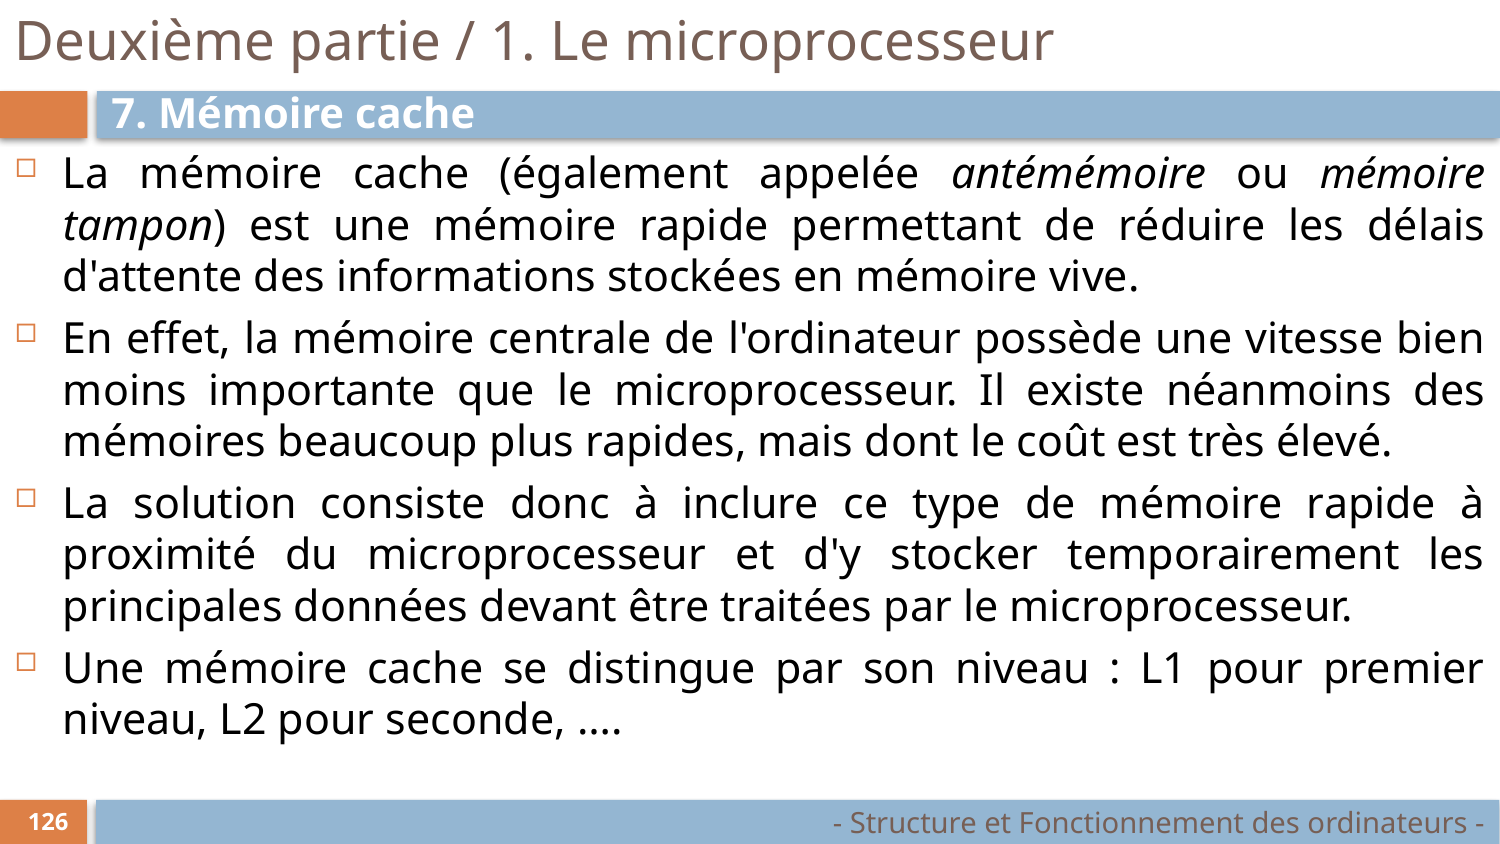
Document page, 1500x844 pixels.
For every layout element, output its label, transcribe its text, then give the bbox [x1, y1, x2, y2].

title Deuxième partie / 1. Le microprocesseur [0, 0, 1500, 80]
footer - Structure et Fonctionnement des ordinateurs - [112, 800, 1500, 844]
text_box 7. Mémoire cache [96, 91, 1500, 133]
list La mémoire cache (également appelée antémémoire ou mémoire tampon) est une mémoire rapide permettant de réduire les délais d'attente des informations stockées en mémoire vive. En effet, la mémoire centrale de l'ordinateur possède une vitesse bien moins importante que le microprocesseur. Il existe néanmoins des mémoires beaucoup plus rapides, mais dont le coût est très élevé. La solution consiste donc à inclure ce type de mémoire rapide à proximité du microprocesseur et d'y stocker temporairement les principales données devant être traitées par le microprocesseur. Une mémoire cache se distingue par son niveau : L1 pour premier niveau, L2 pour seconde, …. [0, 138, 1500, 800]
